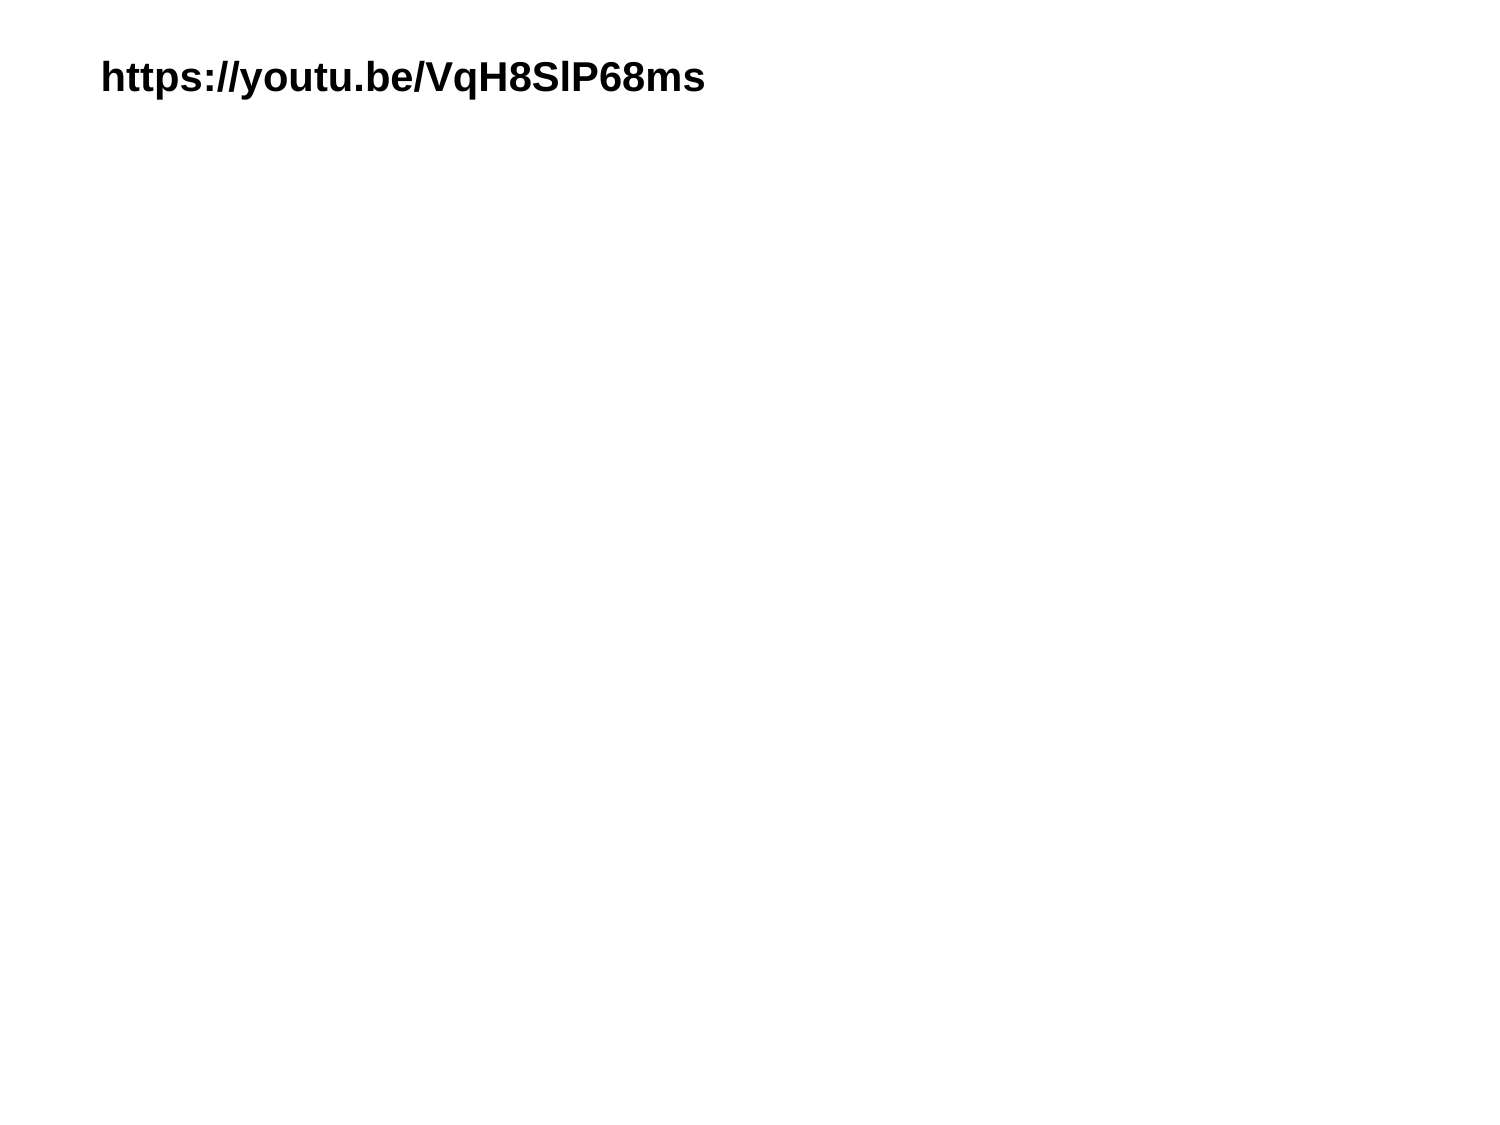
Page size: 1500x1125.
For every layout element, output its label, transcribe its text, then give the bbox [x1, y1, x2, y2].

text_box https://youtu.be/VqH8SlP68ms [85, 42, 836, 108]
